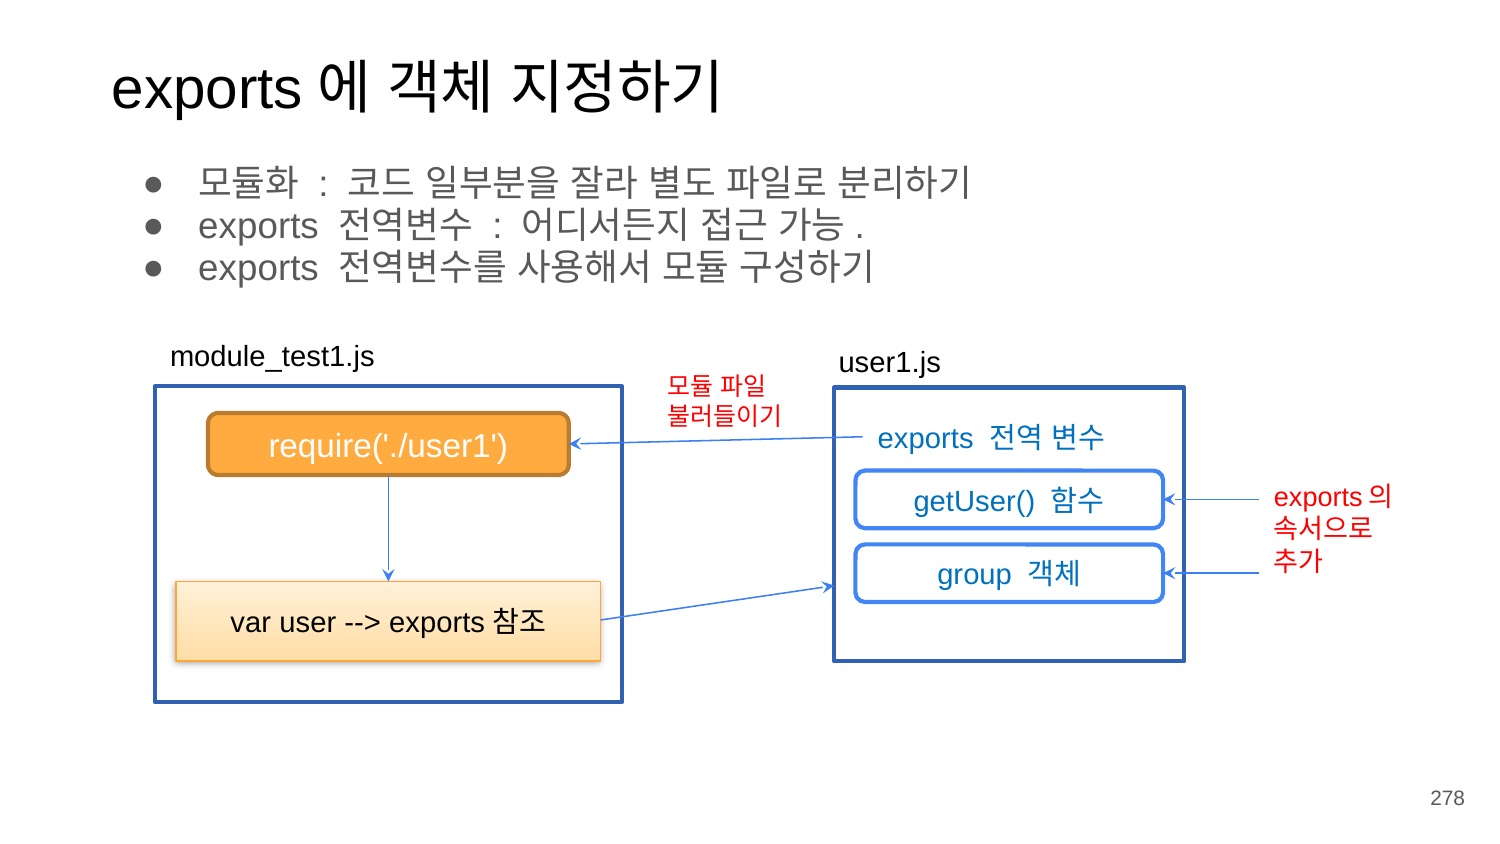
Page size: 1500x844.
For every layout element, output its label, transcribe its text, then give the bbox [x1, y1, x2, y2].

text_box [154, 329, 1430, 703]
slide_number 278 [1389, 764, 1480, 830]
title exports에 객체 지정하기 [96, 35, 1500, 151]
list 모듈화 : 코드 일부분을 잘라 별도 파일로 분리하기 exports 전역변수 : 어디서든지 접근 가능. exports 전역변수를 사용해서 모듈 구성하기 [108, 151, 1378, 312]
